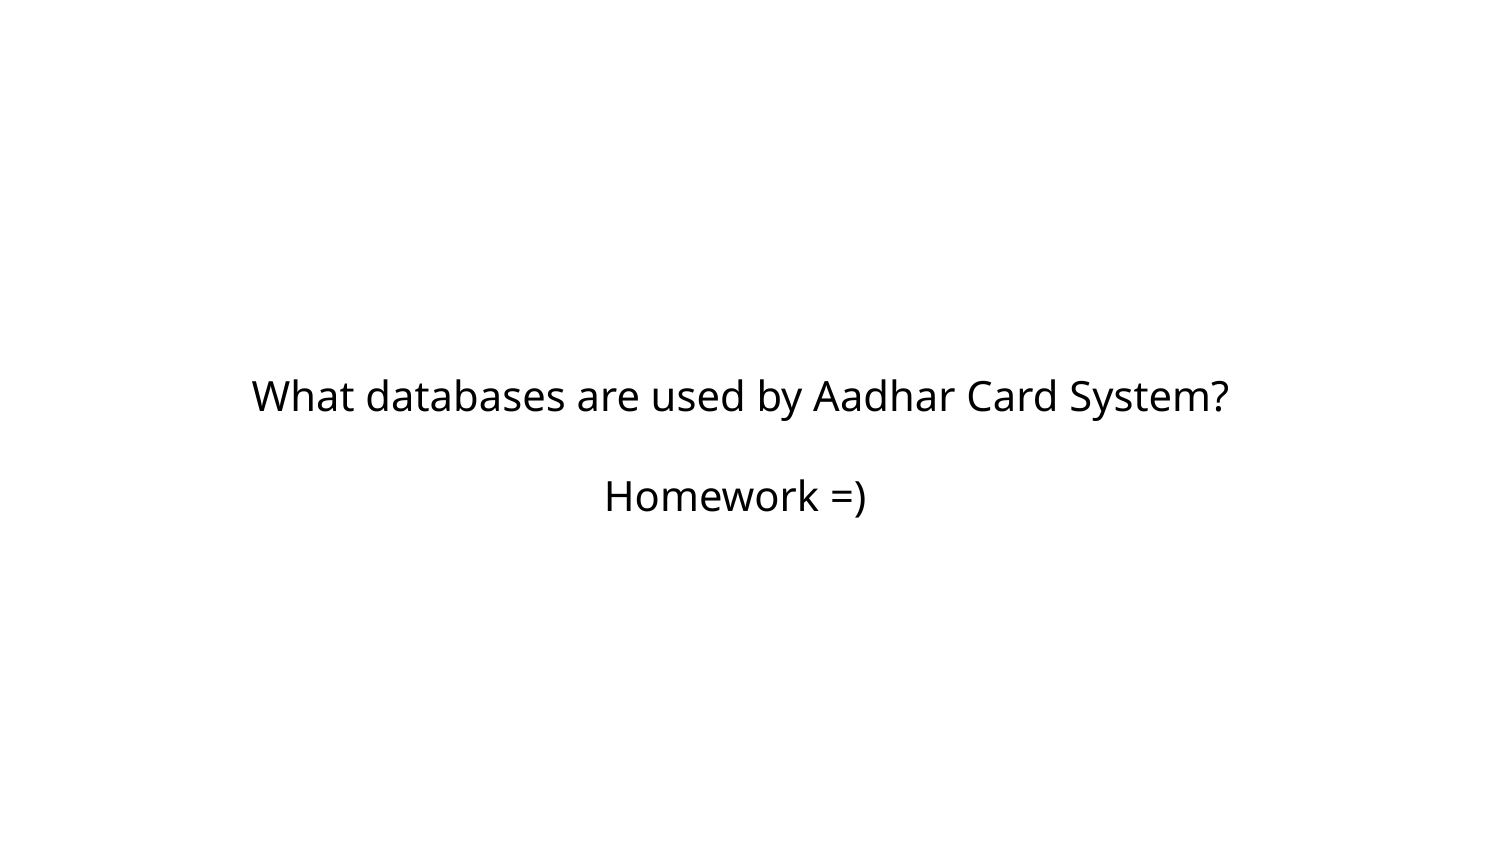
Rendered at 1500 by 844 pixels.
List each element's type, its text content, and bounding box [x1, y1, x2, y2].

text_box What databases are used by Aadhar Card System? Homework =) [41, 320, 1439, 574]
